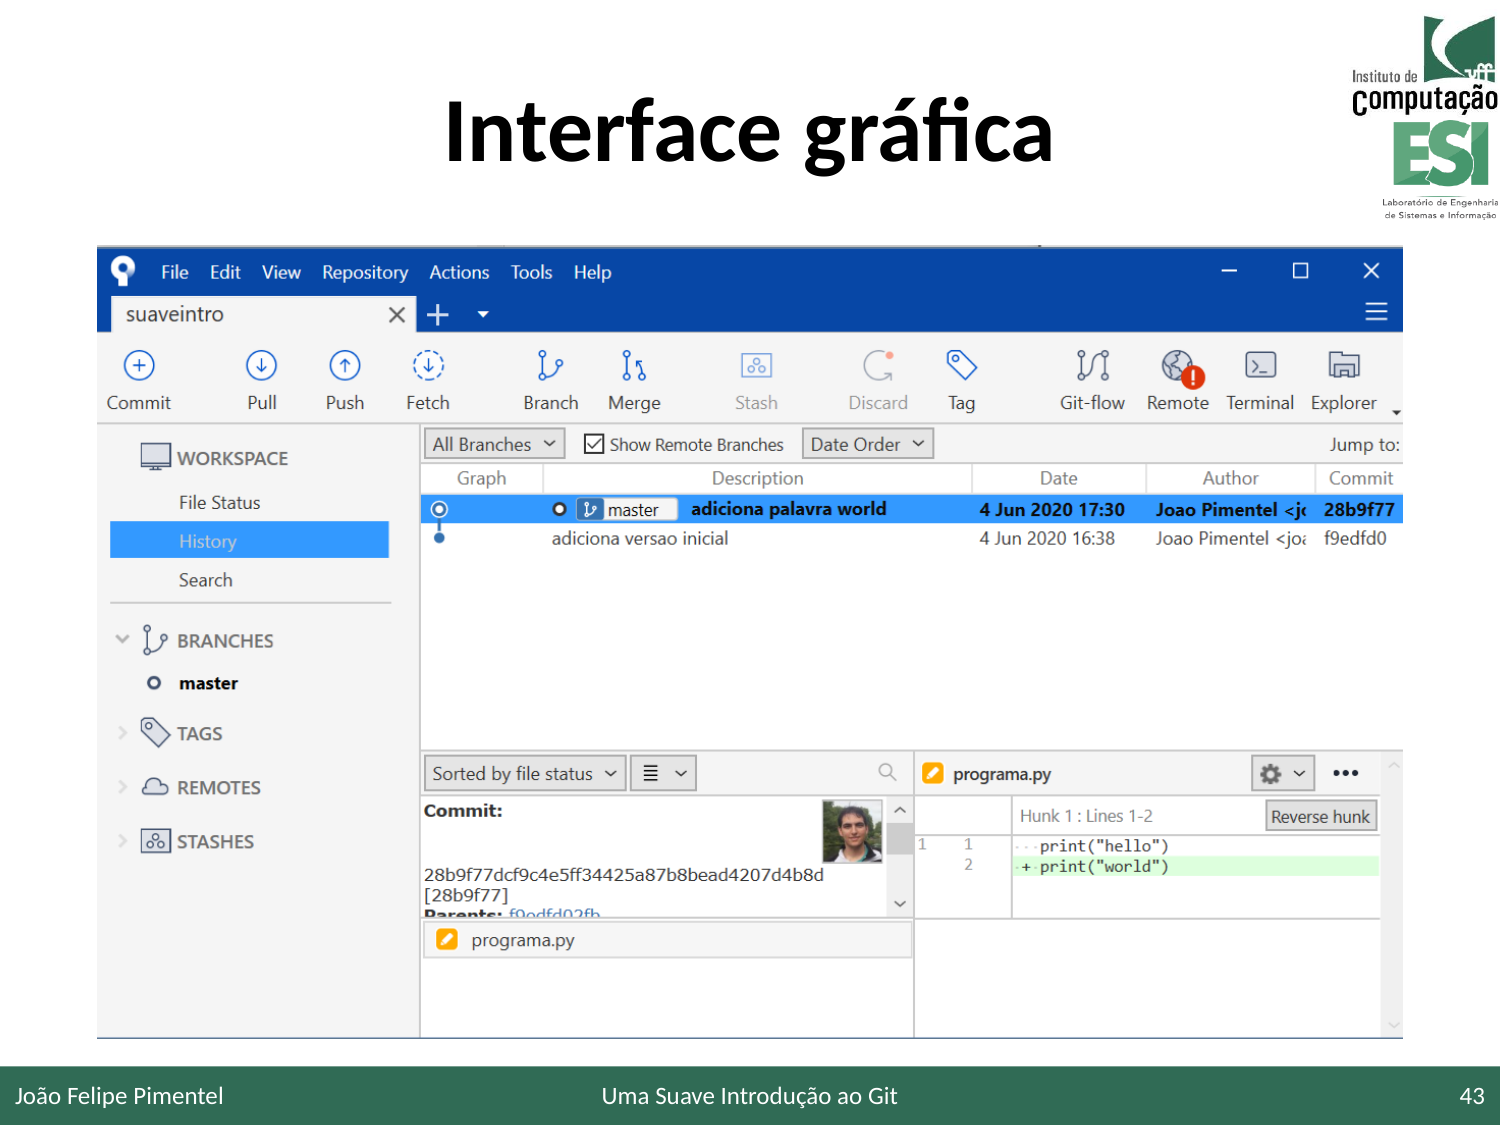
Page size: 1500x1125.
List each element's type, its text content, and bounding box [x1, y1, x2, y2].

footer Uma Suave Introdução ao Git [512, 1065, 988, 1125]
slide_number João Felipe Pimentel [0, 1065, 350, 1125]
title Interface gráfica [150, 30, 1350, 219]
picture [1383, 120, 1498, 220]
slide_number 43 [1149, 1065, 1500, 1125]
picture [97, 244, 1403, 1039]
